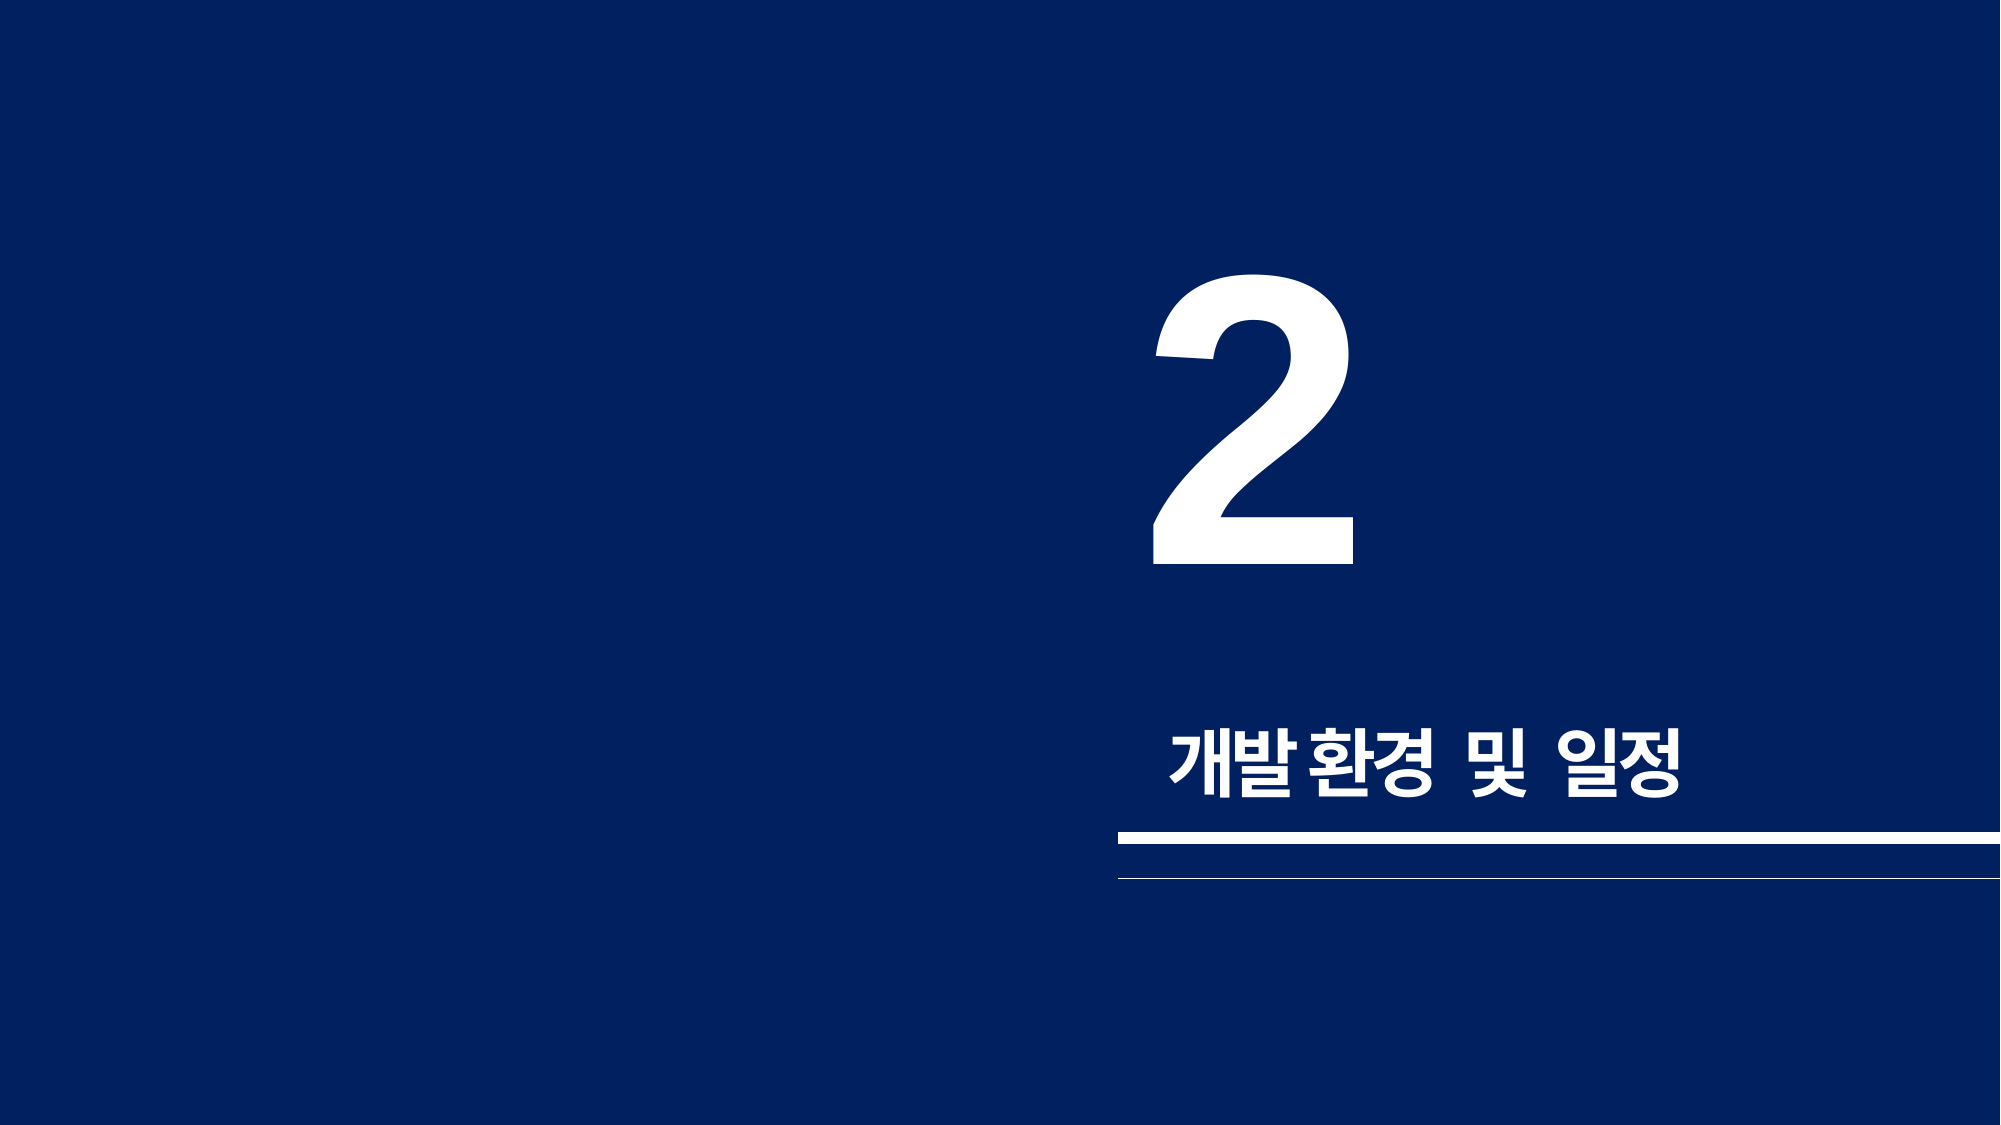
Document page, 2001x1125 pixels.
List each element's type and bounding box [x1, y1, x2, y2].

text_box [1117, 142, 2000, 902]
